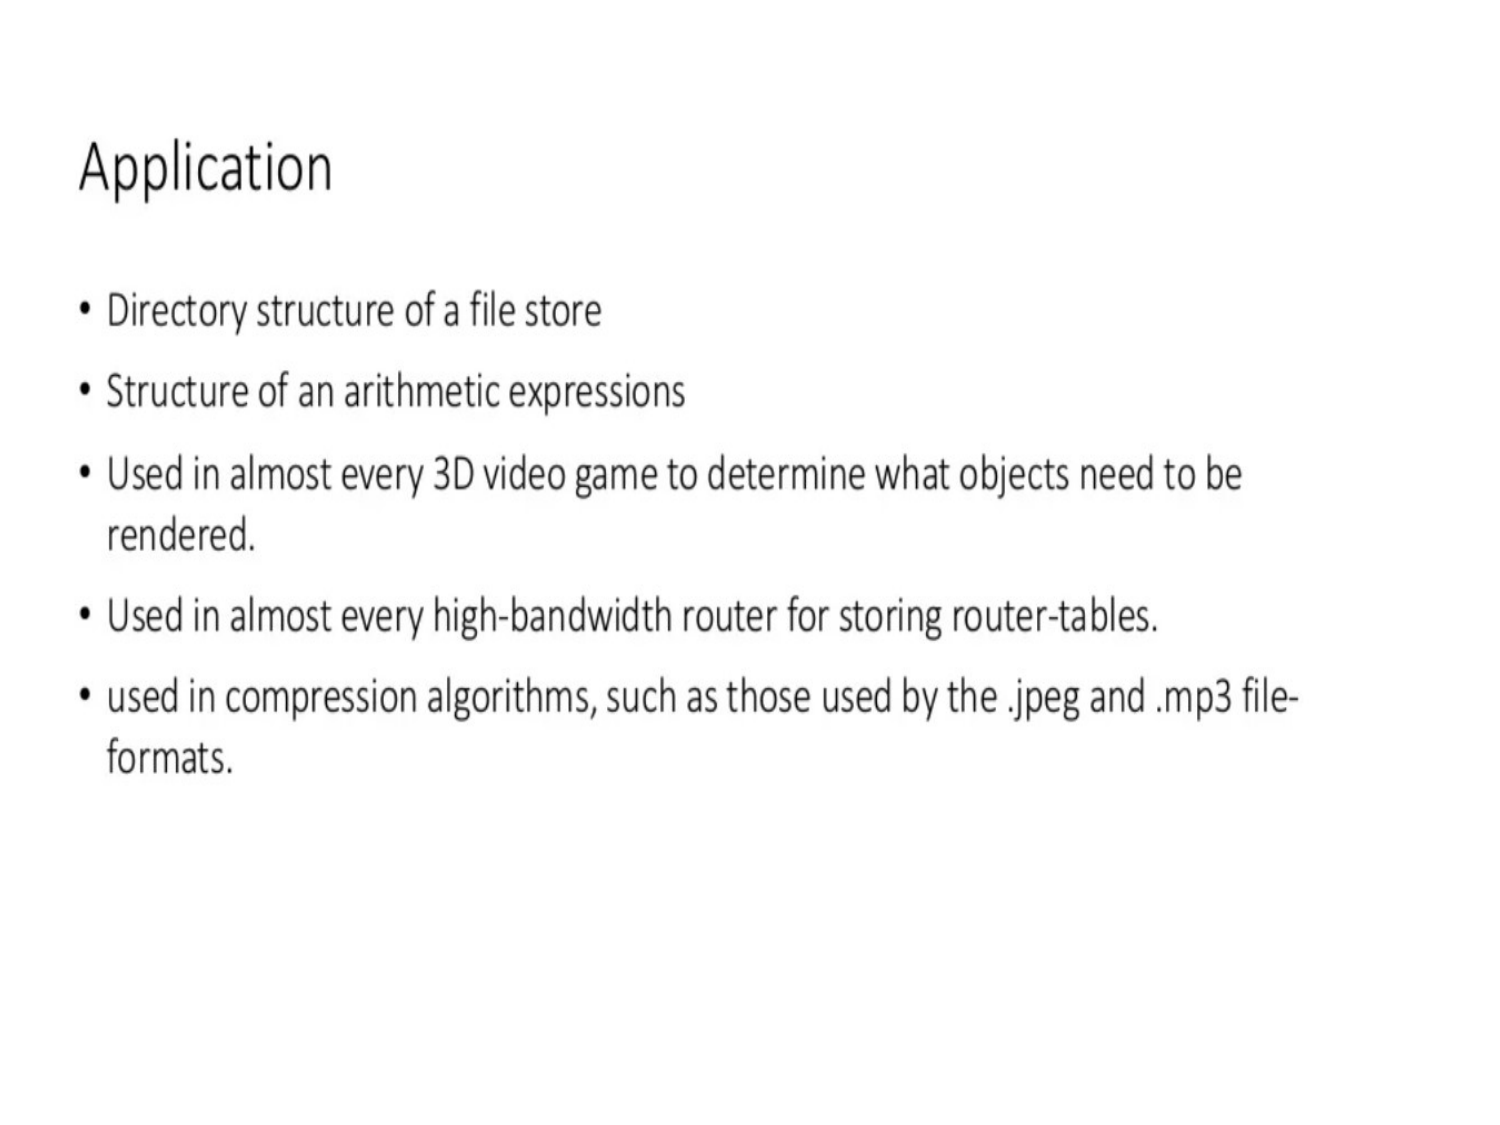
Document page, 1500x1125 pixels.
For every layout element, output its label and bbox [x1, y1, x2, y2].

picture [57, 112, 1476, 938]
